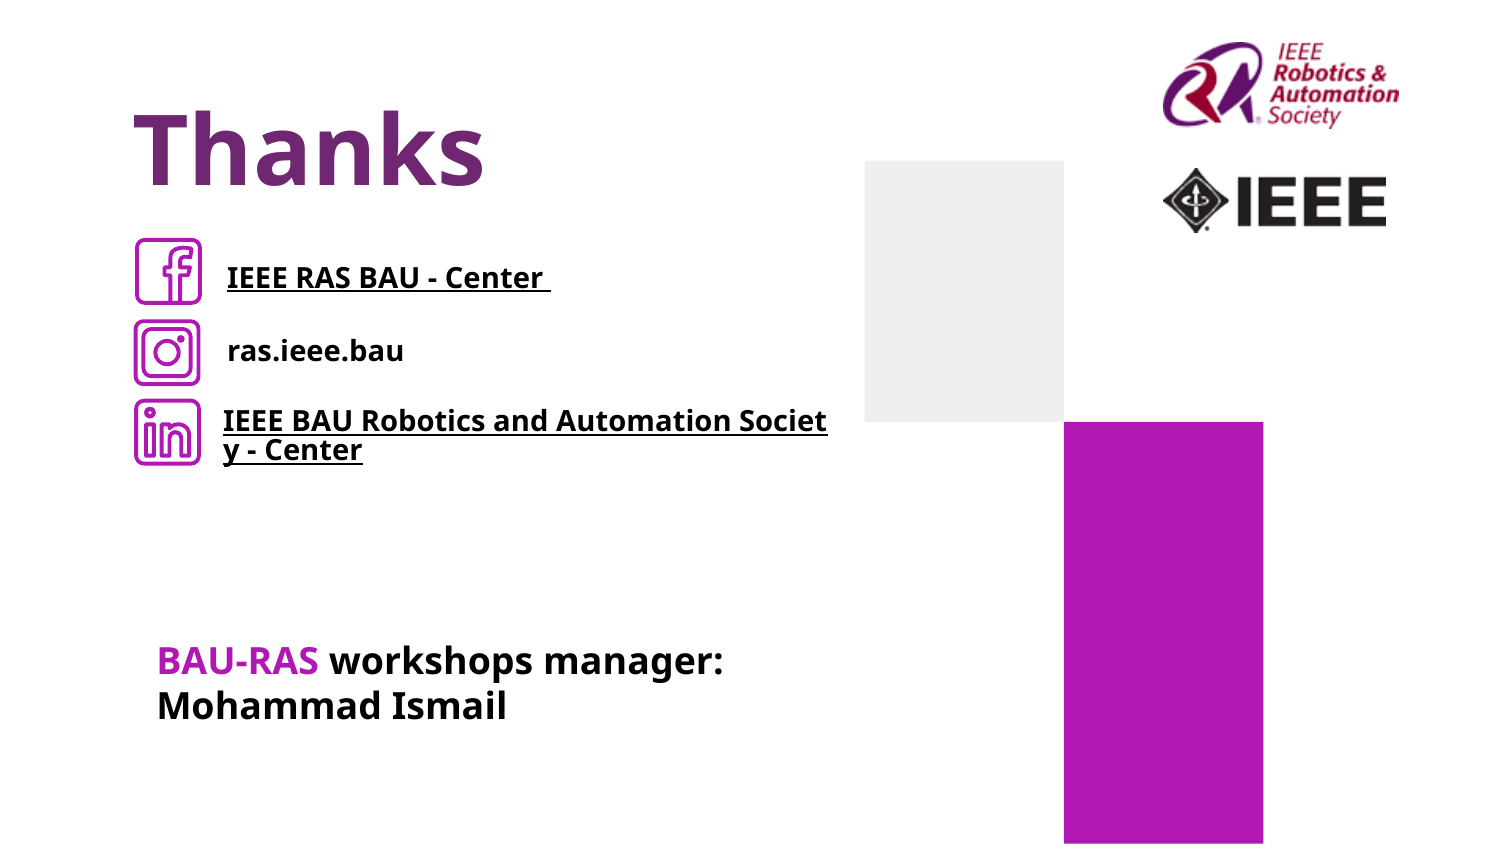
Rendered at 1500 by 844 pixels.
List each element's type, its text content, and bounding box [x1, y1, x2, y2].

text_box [133, 318, 201, 387]
picture [1163, 42, 1399, 129]
text_box ras.ieee.bau [212, 324, 454, 380]
text_box [135, 237, 202, 305]
title Thanks [116, 72, 750, 293]
text_box IEEE RAS BAU - Center [212, 251, 963, 307]
text_box BAU-RAS workshops manager: Mohammad Ismail [141, 629, 892, 735]
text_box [133, 398, 202, 466]
text_box IEEE BAU Robotics and Automation Society - Center [208, 394, 855, 450]
picture [1163, 168, 1386, 234]
